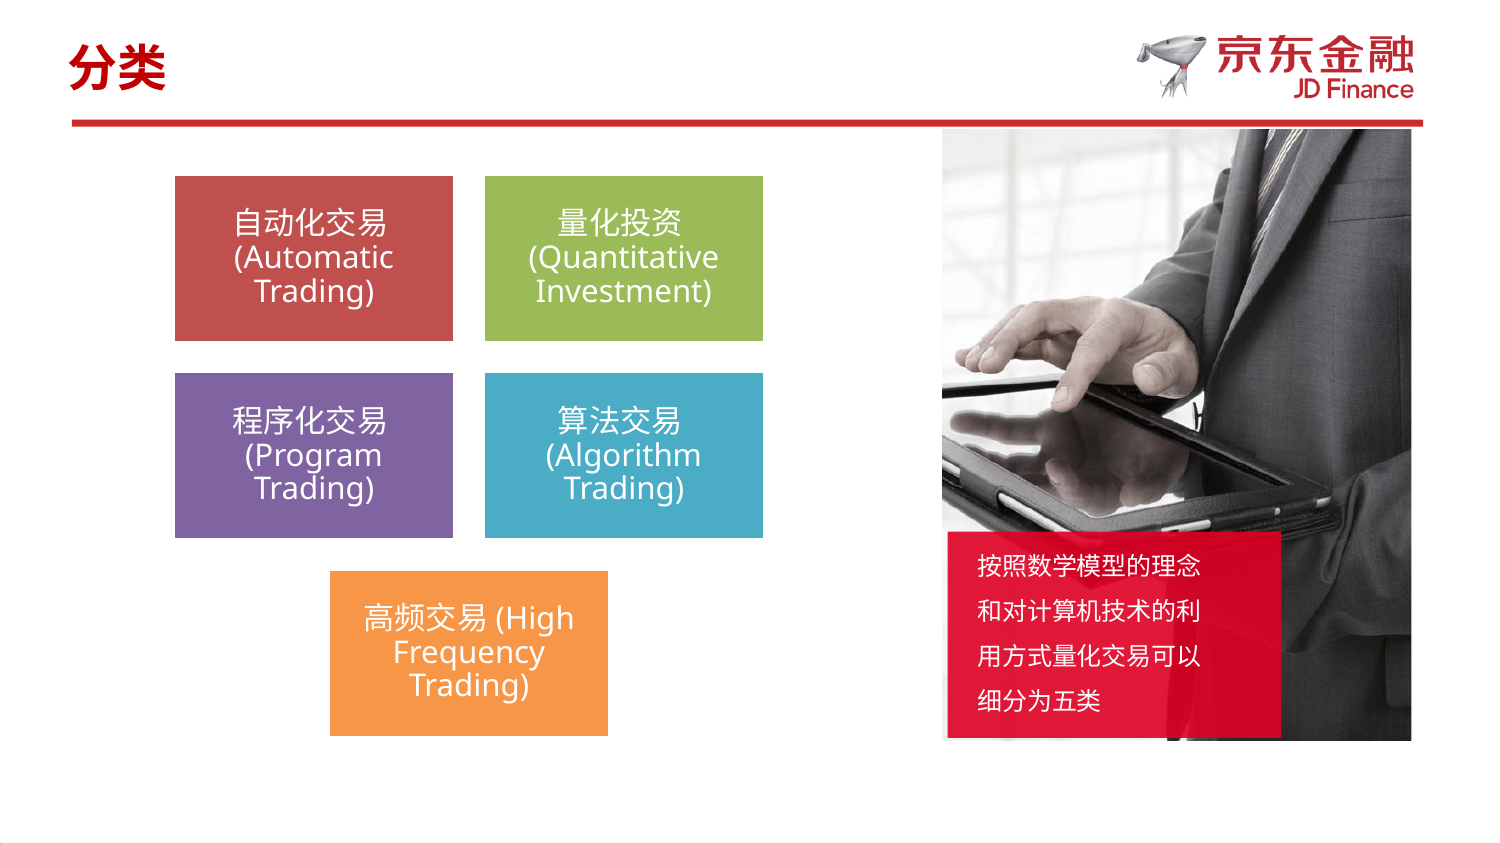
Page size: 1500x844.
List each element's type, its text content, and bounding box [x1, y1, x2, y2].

text_box 分类 [67, 43, 403, 96]
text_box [37, 173, 901, 739]
picture [941, 128, 1412, 741]
picture [1123, 25, 1434, 106]
